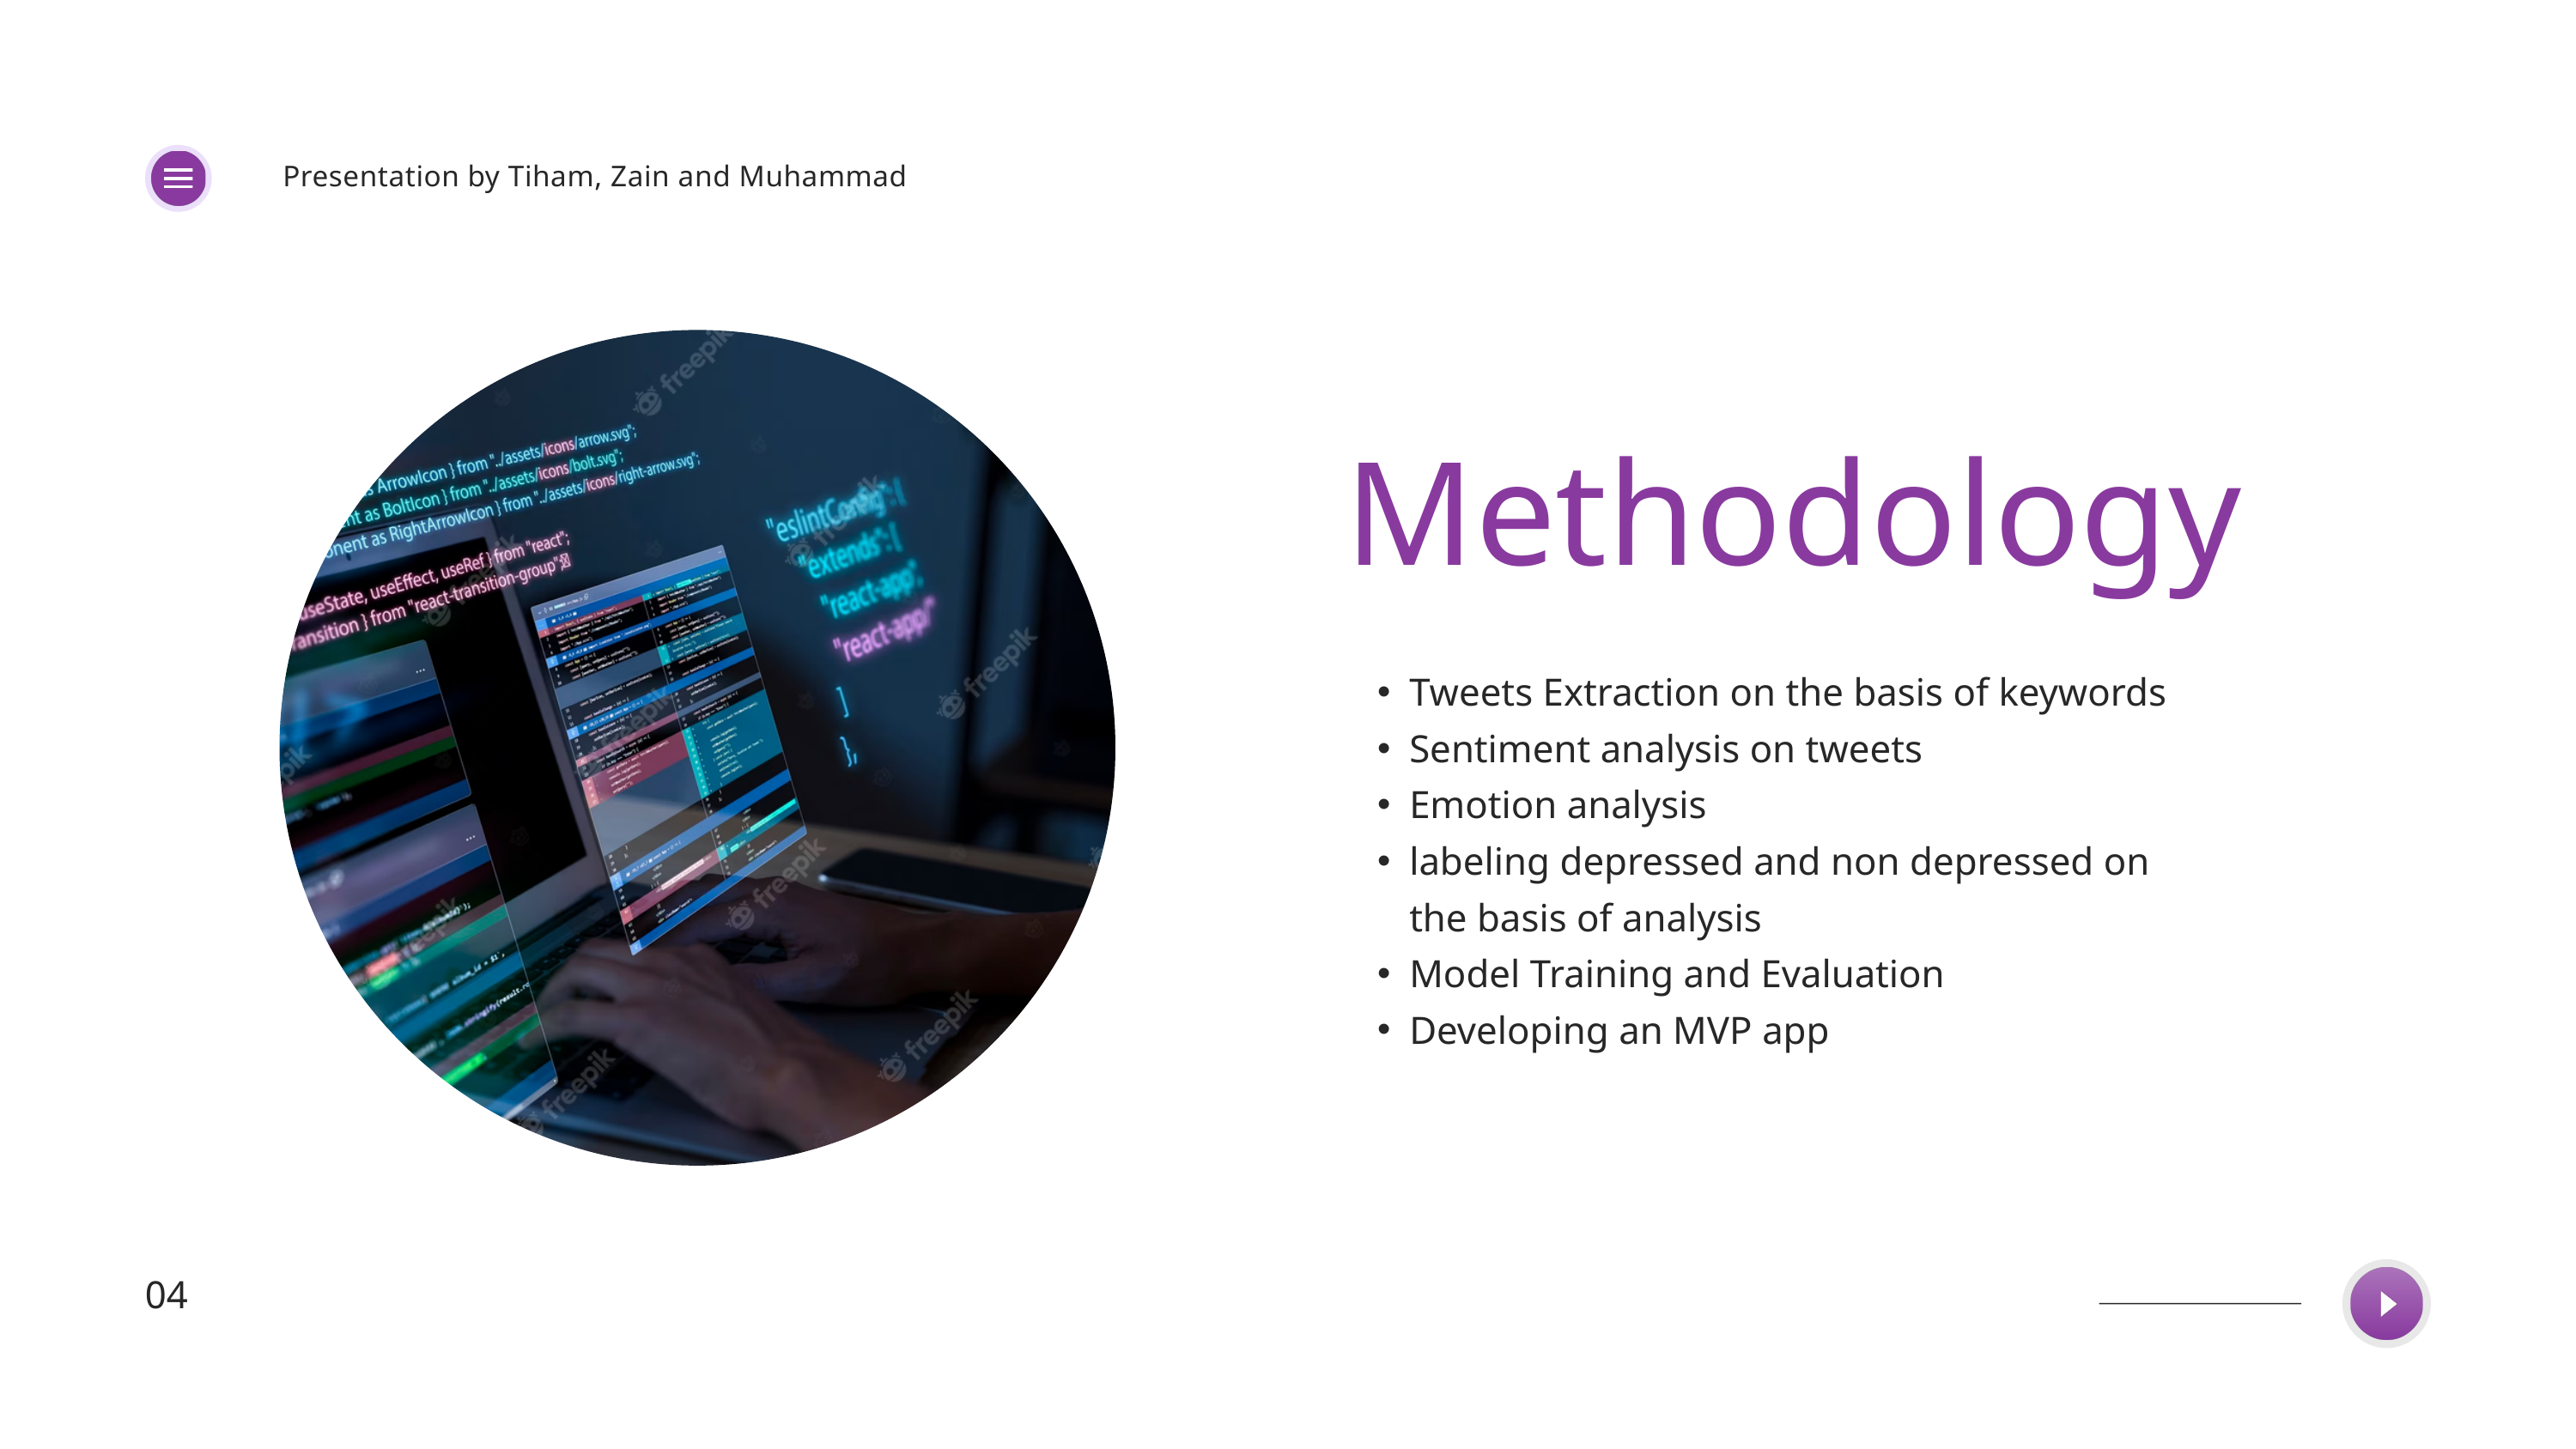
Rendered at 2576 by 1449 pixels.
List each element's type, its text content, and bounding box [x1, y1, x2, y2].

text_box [1345, 442, 2278, 1053]
text_box 04 [144, 1278, 220, 1317]
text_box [144, 144, 212, 212]
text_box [279, 330, 1116, 1167]
text_box Presentation by Tiham, Zain and Muhammad [283, 152, 1140, 193]
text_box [2342, 1258, 2432, 1349]
